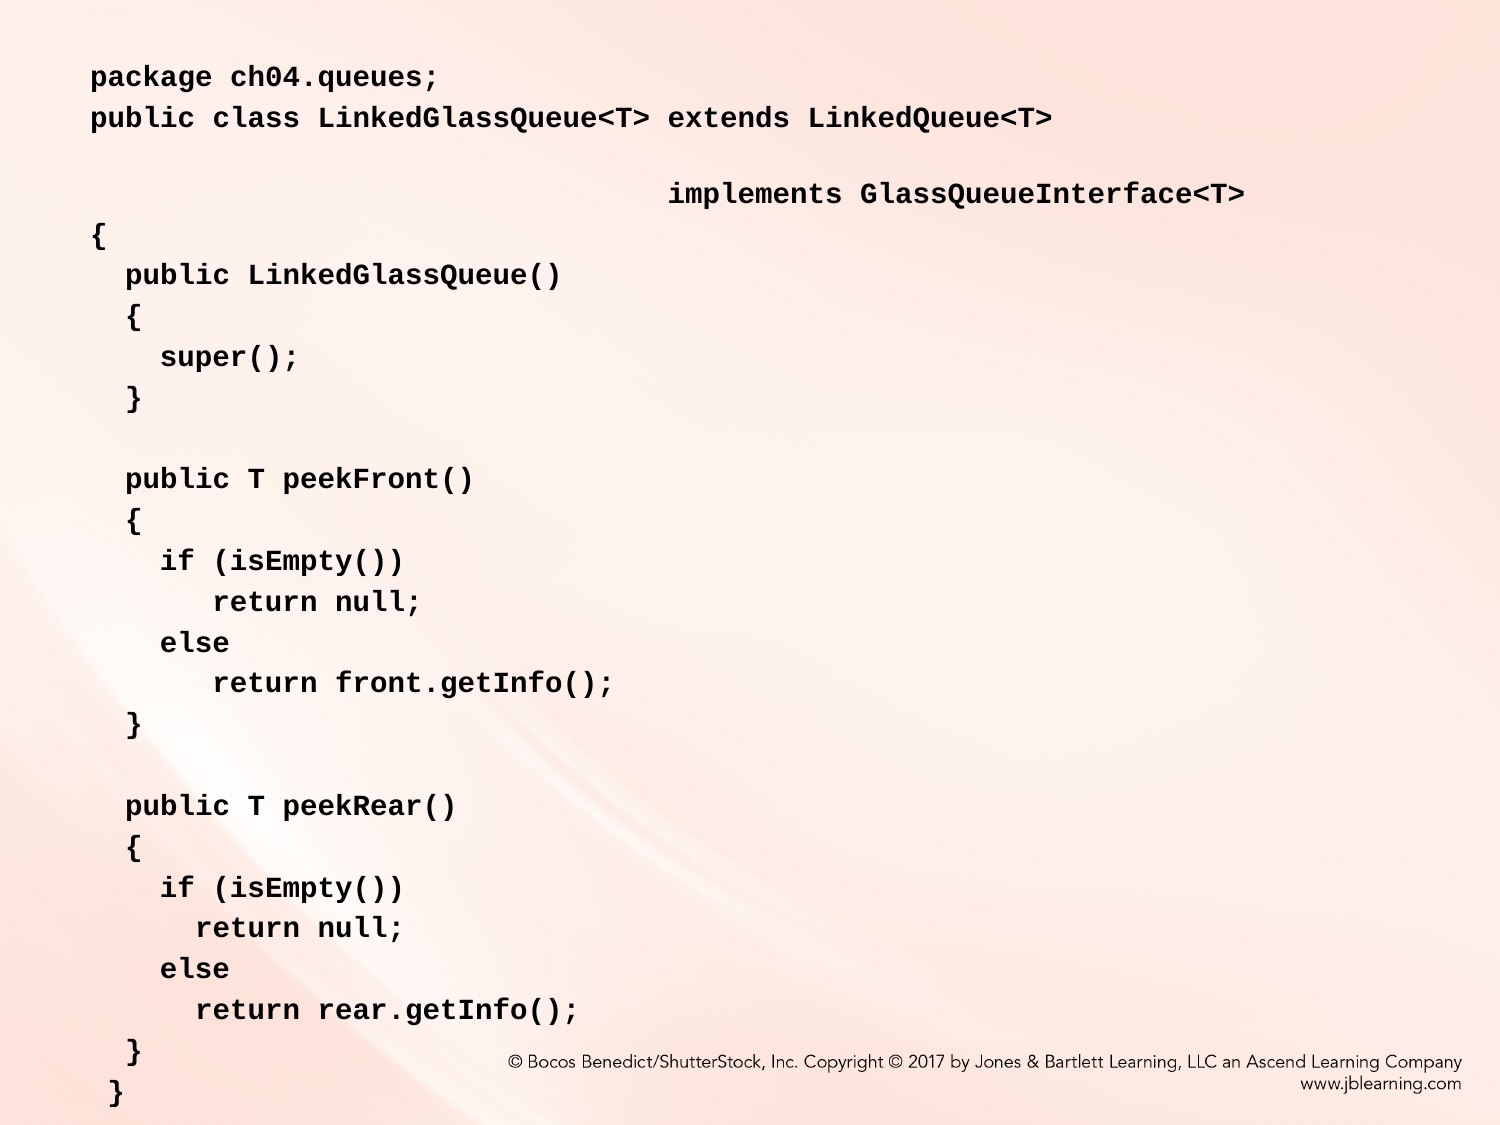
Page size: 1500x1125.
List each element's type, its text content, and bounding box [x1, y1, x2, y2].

list package ch04.queues; public class LinkedGlassQueue<T> extends LinkedQueue<T> implements GlassQueueInterface<T> { public LinkedGlassQueue() { super(); } public T peekFront() { if (isEmpty()) return null; else return front.getInfo(); } public T peekRear() { if (isEmpty()) return null; else return rear.getInfo(); } } [75, 50, 1450, 1005]
picture [0, 0, 1500, 1125]
